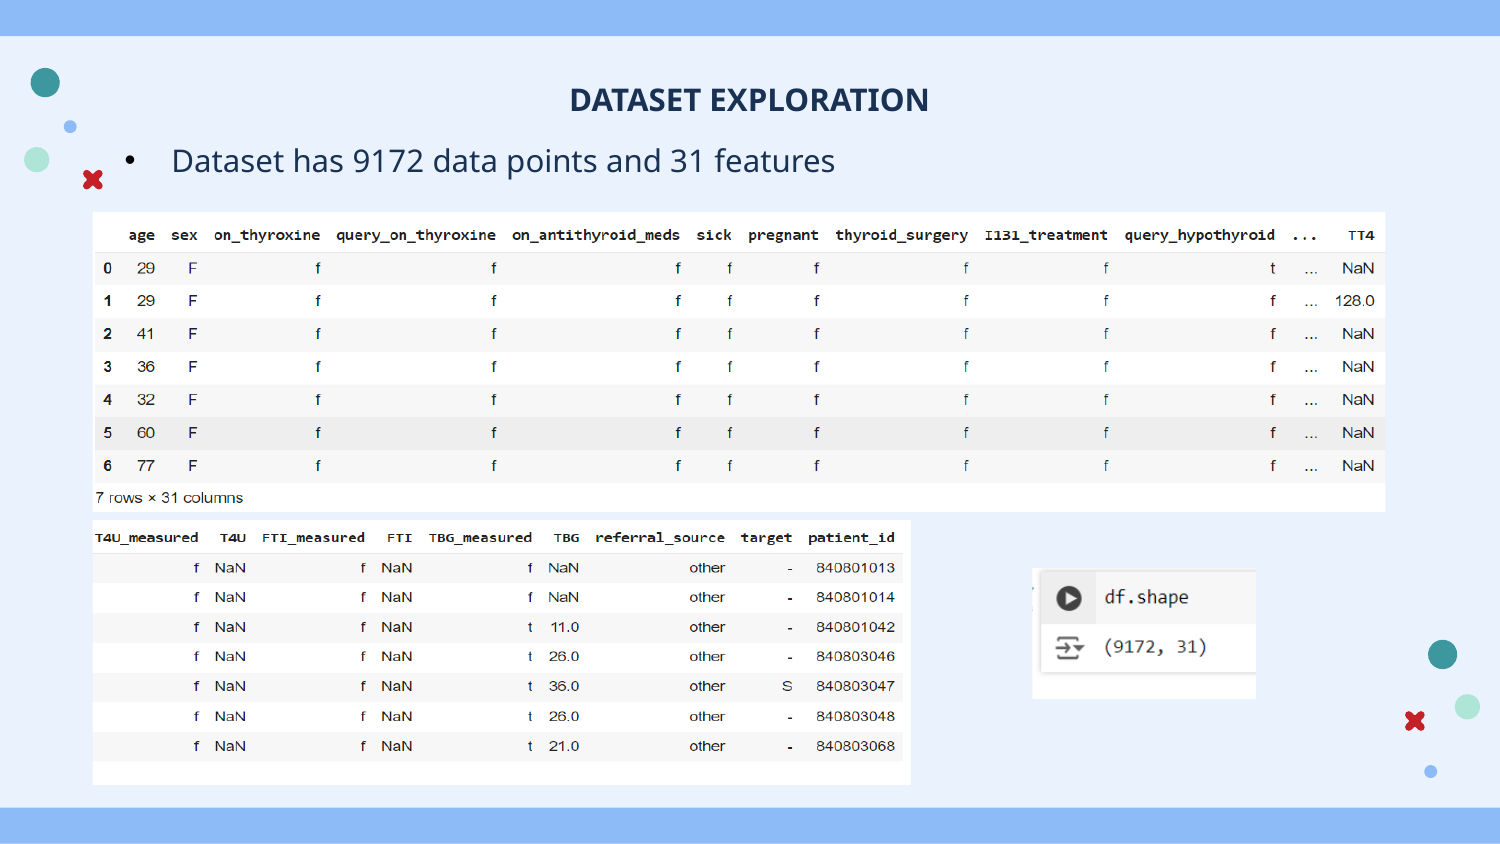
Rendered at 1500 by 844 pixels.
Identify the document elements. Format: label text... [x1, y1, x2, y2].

text_box Dataset has 9172 data points and 31 features [109, 134, 1003, 187]
picture [1032, 568, 1257, 699]
picture [92, 211, 1386, 512]
picture [92, 520, 912, 785]
title DATASET EXPLORATION [92, 65, 1408, 135]
